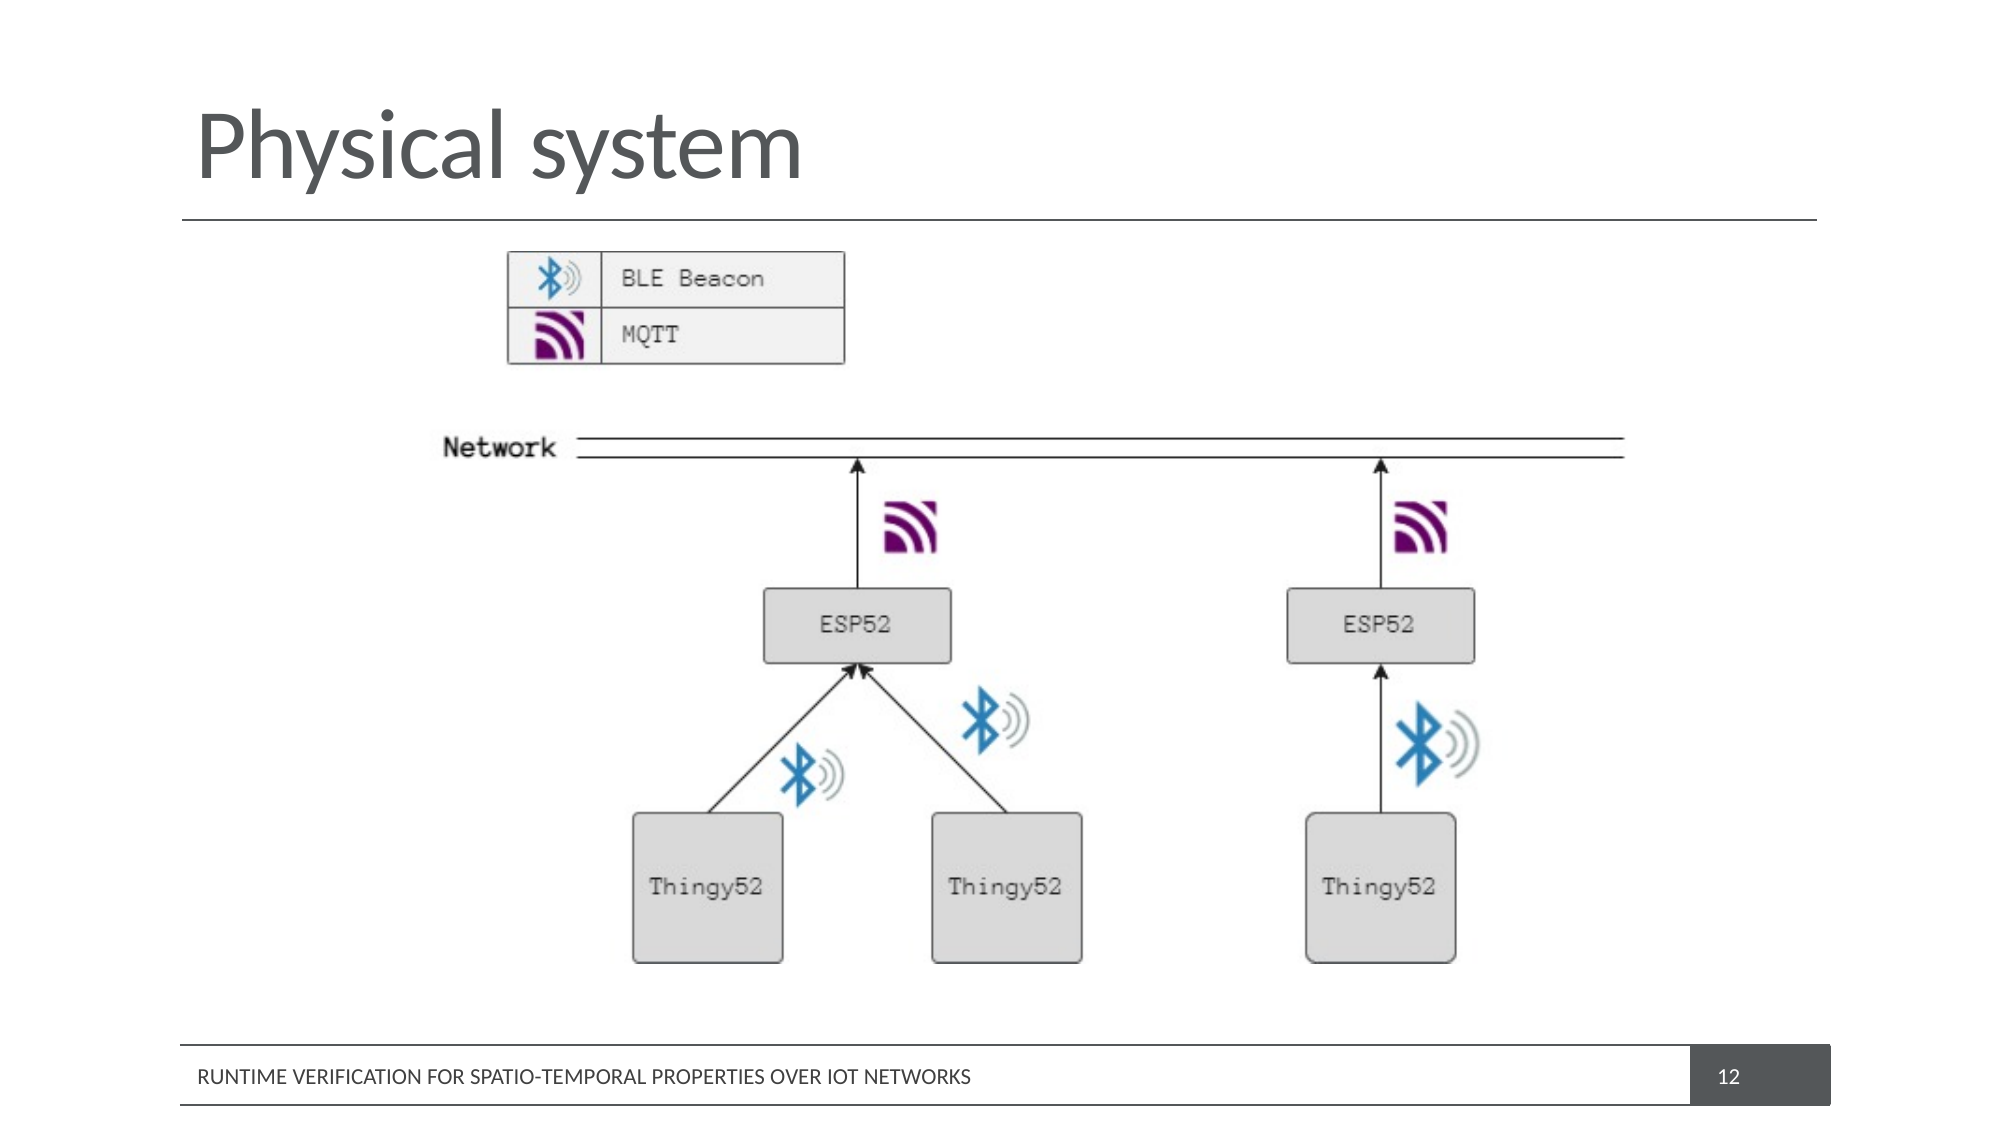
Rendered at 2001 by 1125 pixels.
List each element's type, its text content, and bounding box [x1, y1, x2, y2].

slide_number 12 [1702, 1044, 1830, 1105]
picture [370, 250, 1630, 964]
footer RUNTIME VERIFICATION FOR SPATIO-TEMPORAL PROPERTIES OVER IOT NETWORKS [182, 1044, 1301, 1105]
title Physical system [180, 47, 1830, 208]
